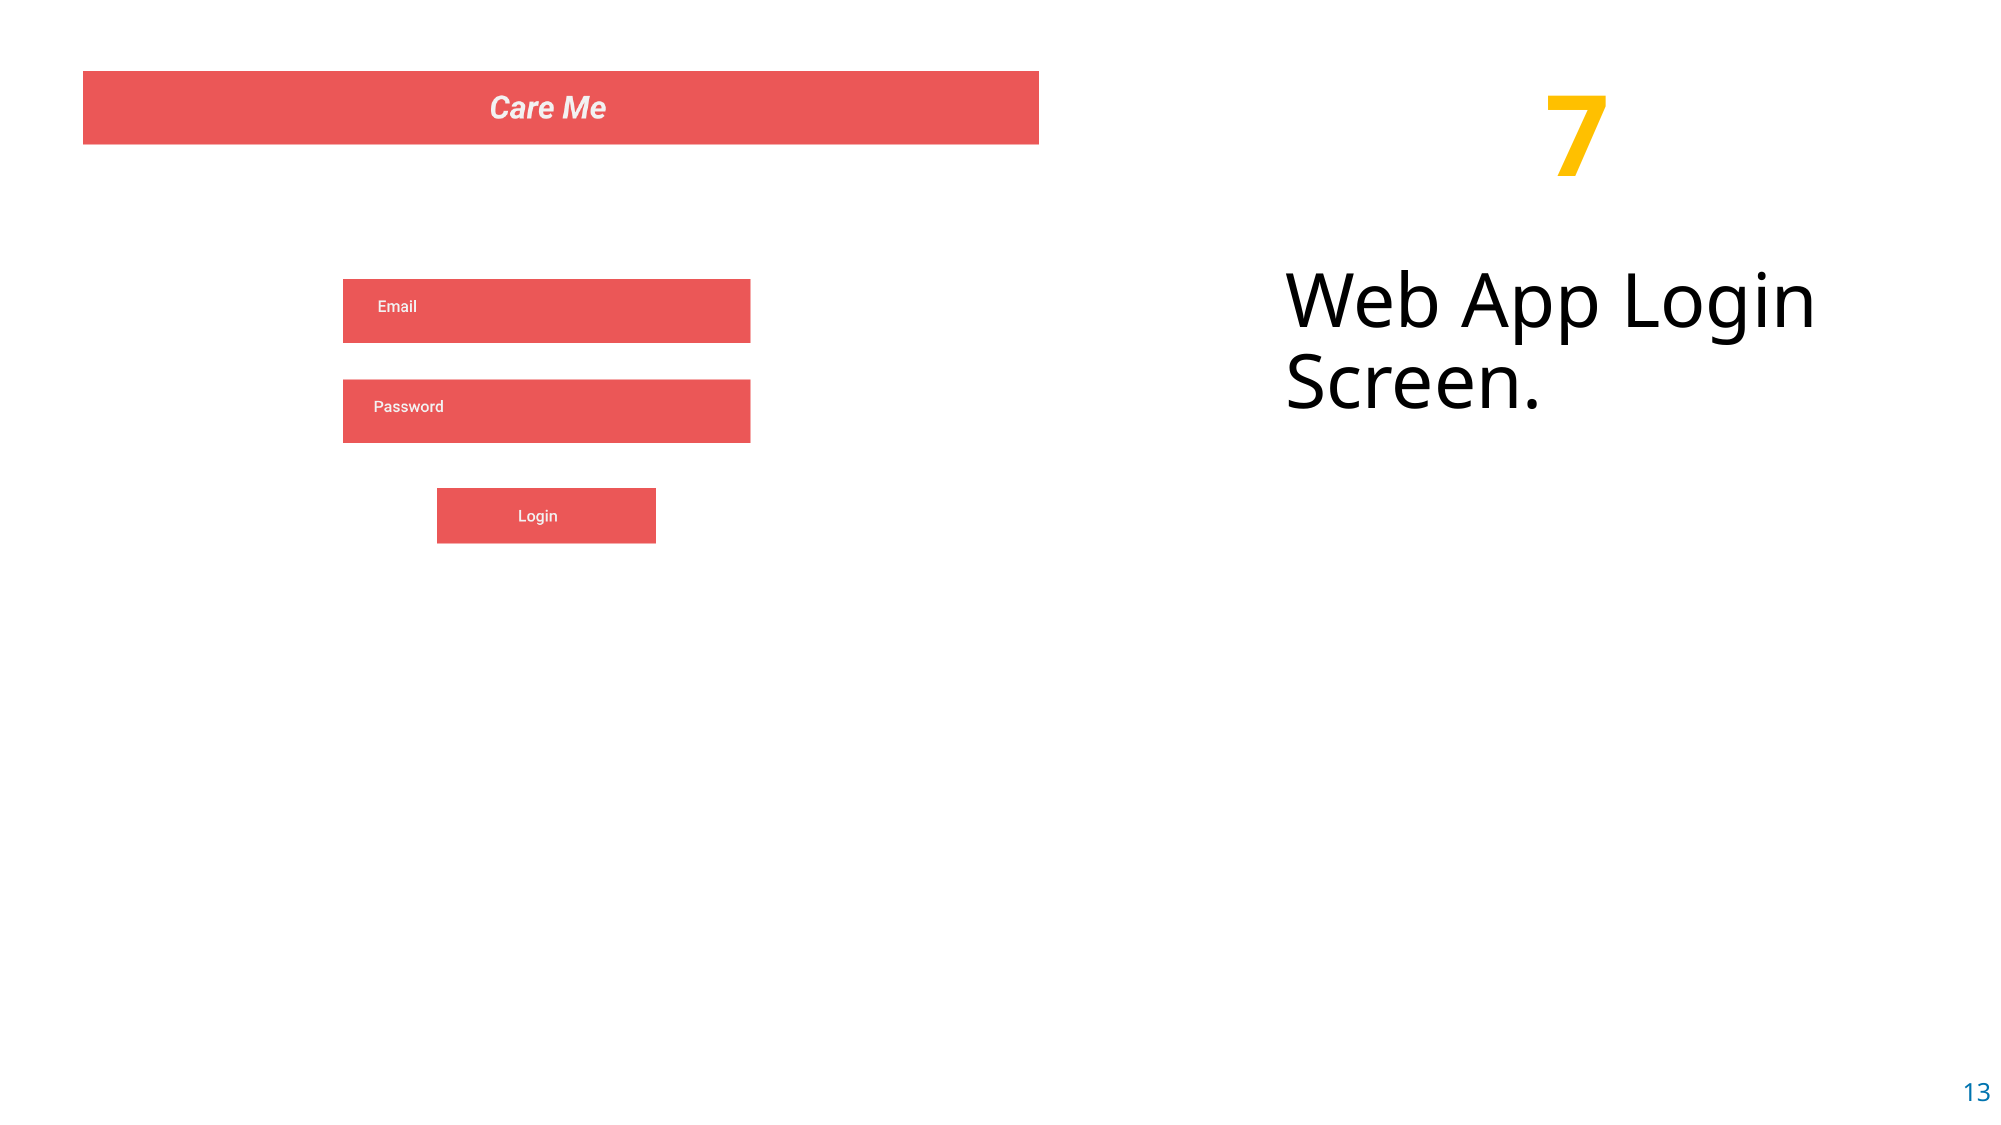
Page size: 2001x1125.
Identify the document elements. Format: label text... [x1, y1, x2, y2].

list 7 [1382, 71, 1773, 354]
list Web App Login Screen. [1270, 254, 1964, 434]
slide_number 13 [1918, 1063, 2000, 1124]
picture [83, 71, 1039, 752]
